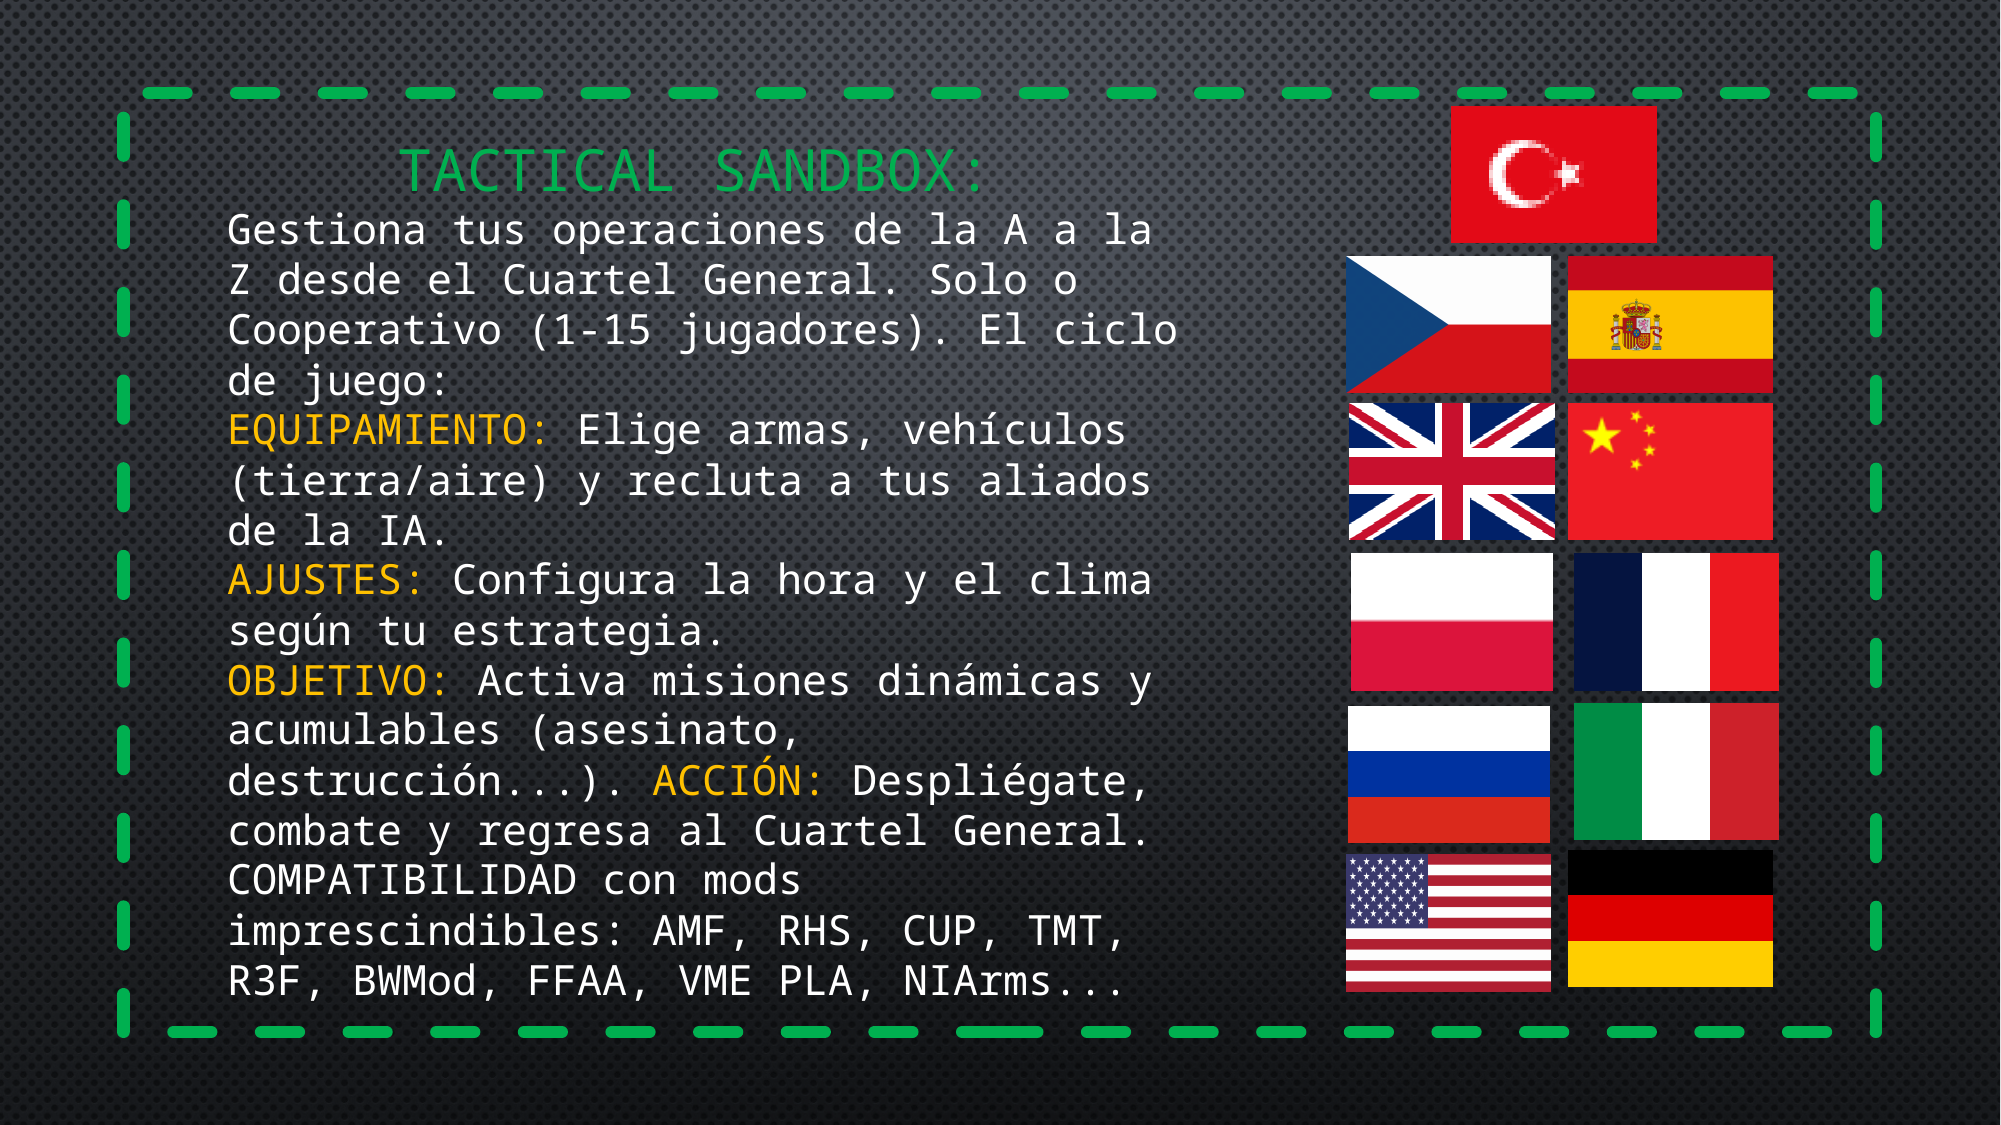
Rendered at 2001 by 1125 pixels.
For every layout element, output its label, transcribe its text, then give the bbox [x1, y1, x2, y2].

picture [1568, 850, 1773, 988]
text_box TACTICAL SANDBOX: Gestiona tus operaciones de la A a la Z desde el Cuartel General. Solo o Cooperativo (1-15 jugadores). El ciclo de juego: EQUIPAMIENTO: Elige armas, vehículos (tierra/aire) y recluta a tus aliados de la IA. AJUSTES: Configura la hora y el clima según tu estrategia. OBJETIVO: Activa misiones dinámicas y acumulables (asesinato, destrucción...). ACCIÓN: Despliégate, combate y regresa al Cuartel General. COMPATIBILIDAD con mods imprescindibles: AMF, RHS, CUP, TMT, R3F, BWMod, FFAA, VME PLA, NIArms... [212, 125, 1213, 1011]
picture [1568, 403, 1773, 541]
picture [1350, 553, 1553, 691]
picture [1451, 106, 1657, 243]
picture [1568, 256, 1773, 394]
text_box [122, 92, 1878, 1033]
picture [1347, 706, 1550, 843]
picture [1346, 256, 1552, 394]
picture [1573, 703, 1779, 841]
picture [1573, 553, 1779, 691]
picture [1346, 854, 1552, 992]
picture [1349, 403, 1555, 541]
